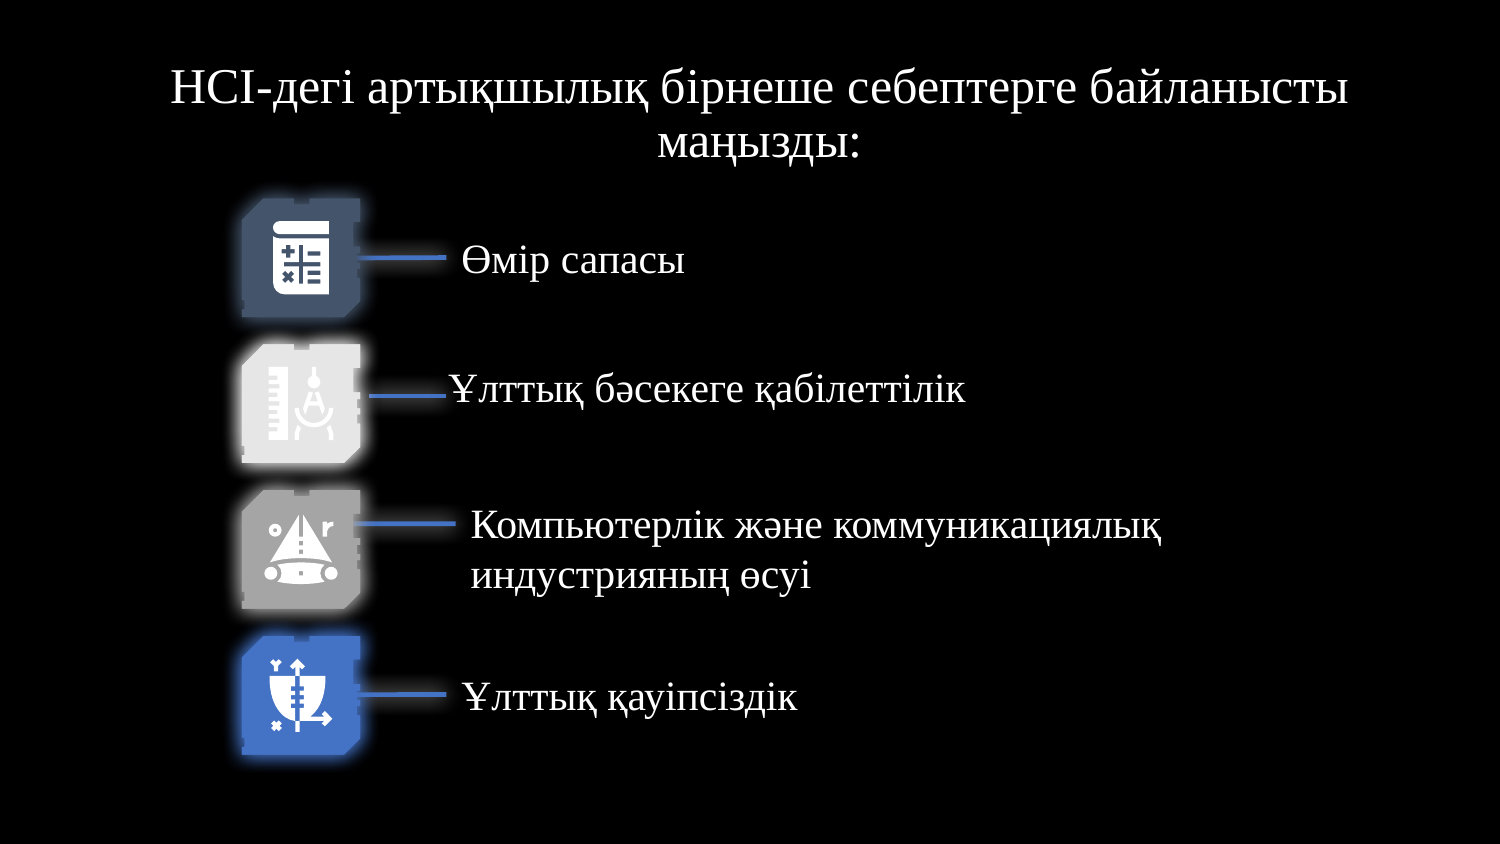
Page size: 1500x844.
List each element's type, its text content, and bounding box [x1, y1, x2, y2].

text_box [269, 658, 333, 732]
text_box Өмір сапасы [446, 231, 833, 284]
text_box Ұлттық қауіпсіздік [446, 668, 925, 721]
text_box Компьютерлік және коммуникациялық индустрияның өсуі [455, 497, 1395, 551]
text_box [241, 635, 361, 755]
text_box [241, 344, 361, 463]
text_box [241, 490, 361, 609]
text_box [264, 514, 338, 585]
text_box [268, 366, 334, 441]
title HCI-дегі артықшылық бірнеше себептерге байланысты маңызды: [107, 60, 1413, 168]
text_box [272, 221, 330, 295]
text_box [241, 198, 361, 318]
text_box Ұлттық бәсекеге қабілеттілік [433, 360, 995, 413]
